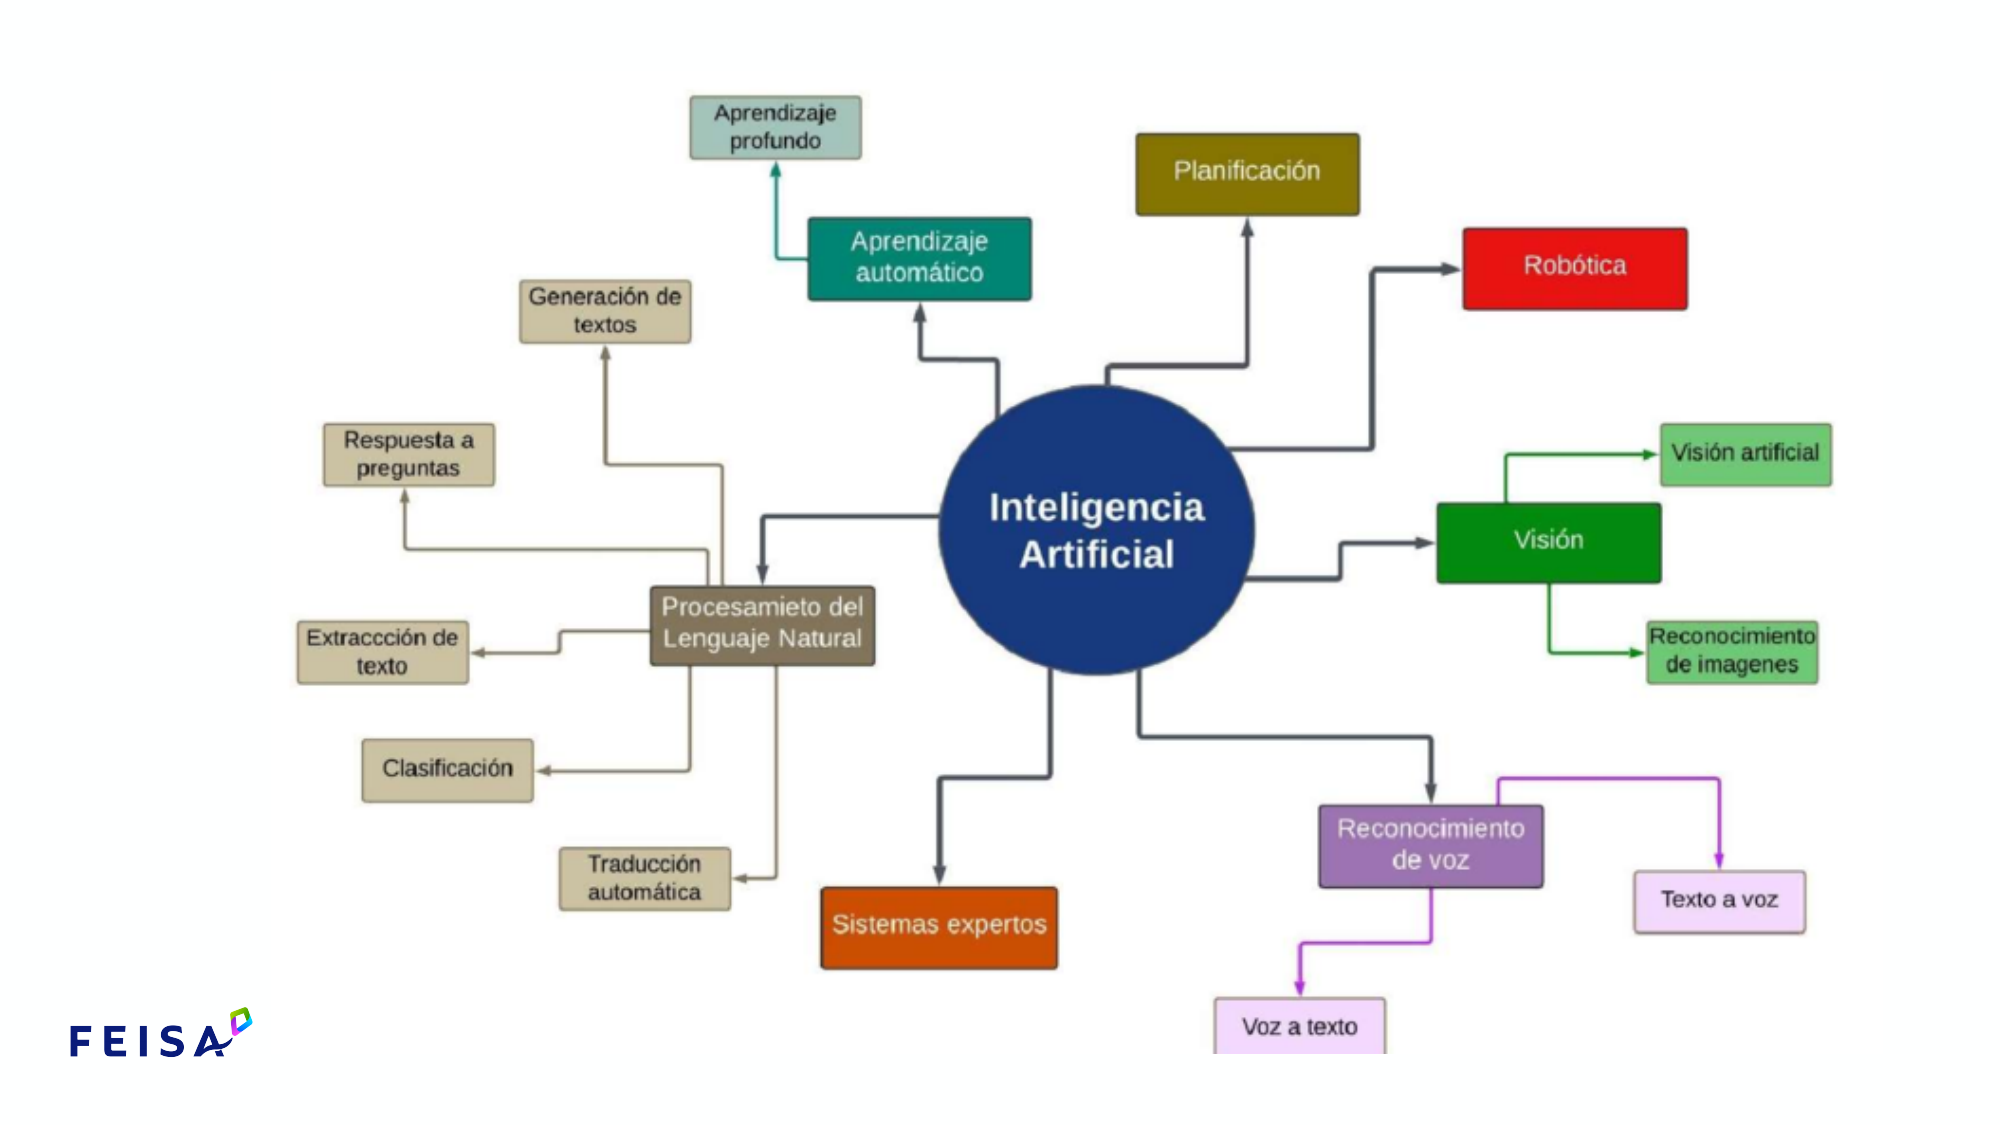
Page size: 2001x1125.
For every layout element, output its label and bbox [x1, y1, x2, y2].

picture [20, 71, 1883, 1083]
